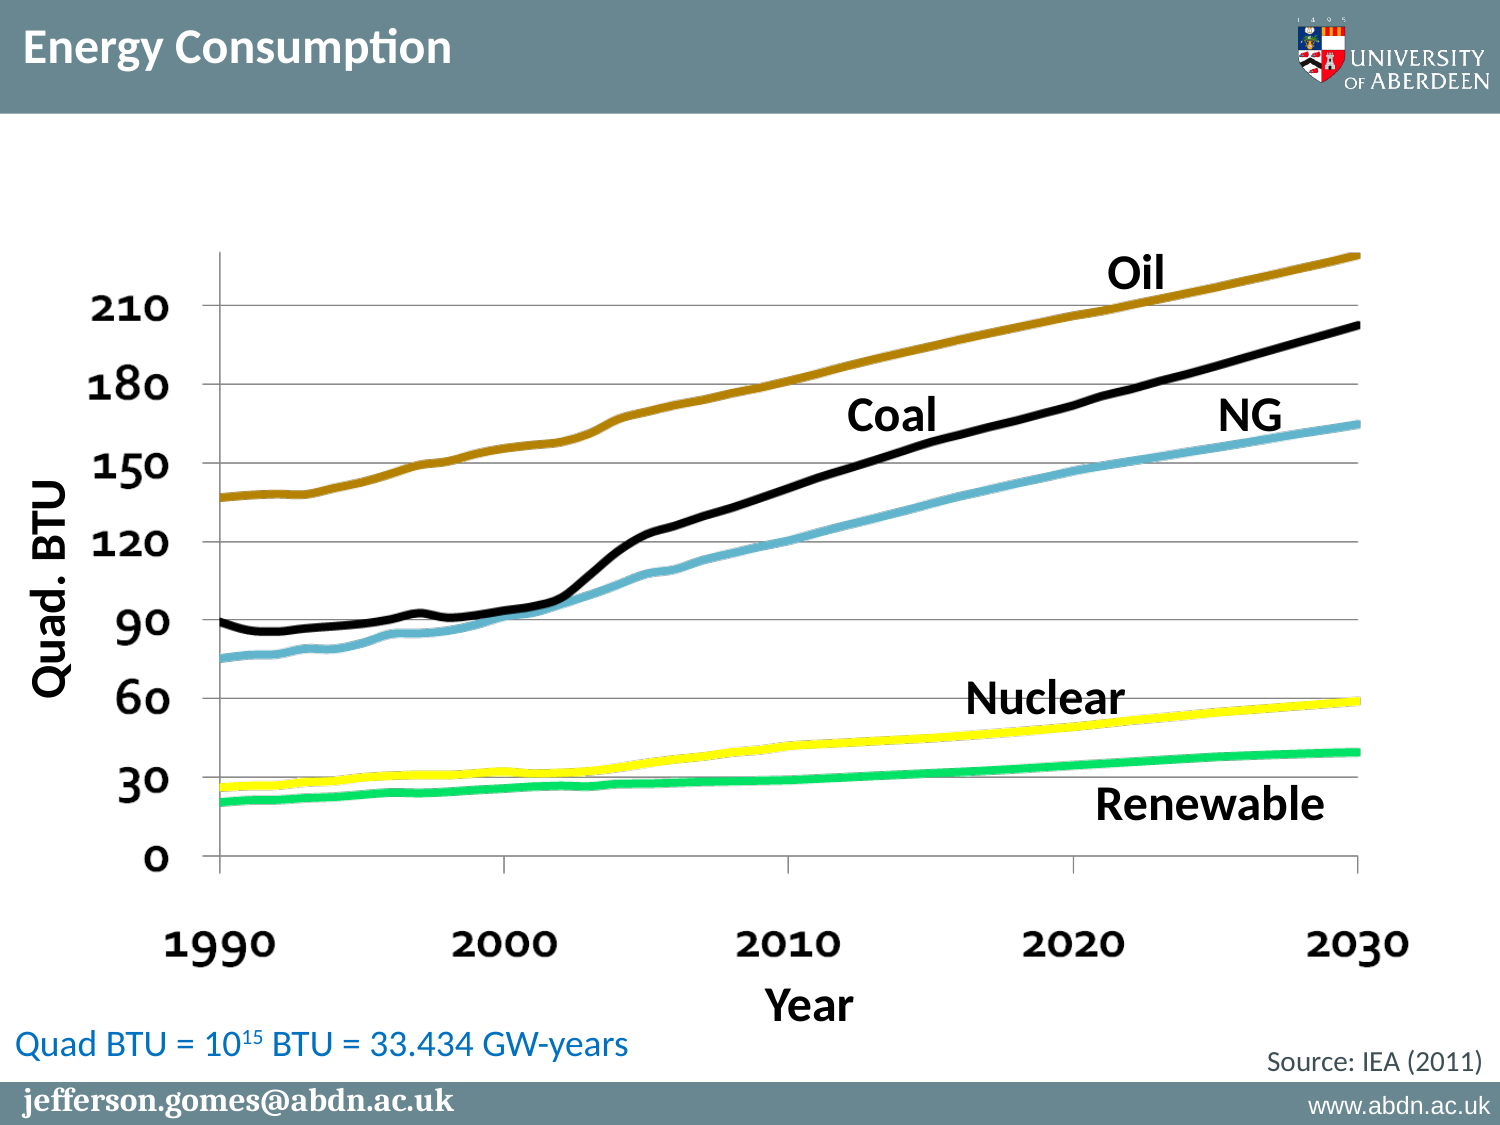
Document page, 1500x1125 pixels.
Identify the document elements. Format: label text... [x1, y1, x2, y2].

text_box Year [749, 1003, 888, 1040]
text_box Quad. BTU [0, 432, 59, 708]
text_box Energy Consumption [8, 5, 468, 81]
picture [1287, 7, 1495, 103]
picture [64, 207, 1437, 995]
text_box jefferson.gomes@abdn.ac.uk [0, 1074, 479, 1125]
text_box Source: IEA (2011) [1252, 1034, 1499, 1085]
text_box Quad BTU = 1015 BTU = 33.434 GW-years [0, 1011, 656, 1072]
